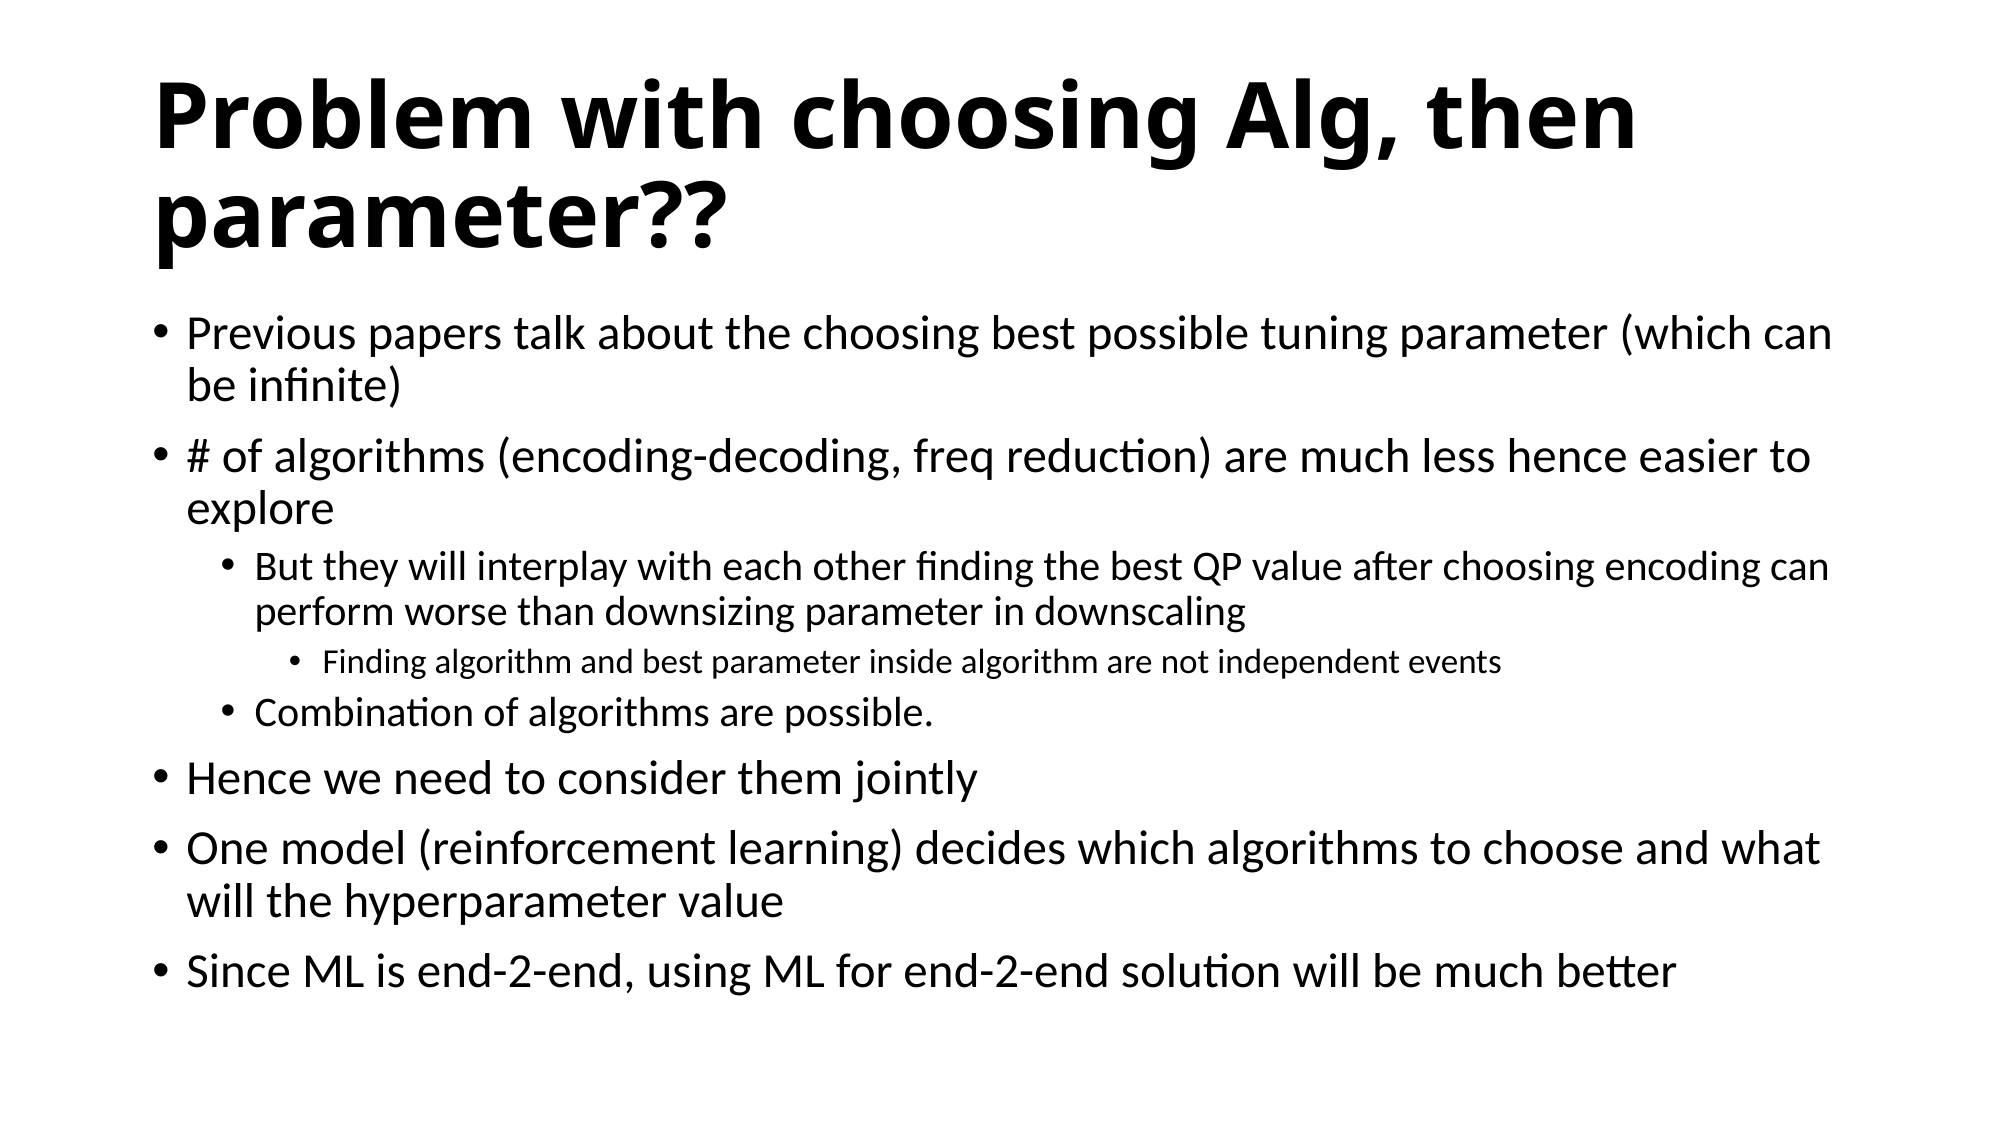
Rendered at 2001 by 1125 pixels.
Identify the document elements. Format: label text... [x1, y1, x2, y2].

title Problem with choosing Alg, then parameter?? [137, 59, 1863, 278]
list Previous papers talk about the choosing best possible tuning parameter (which can be infinite) # of algorithms (encoding-decoding, freq reduction) are much less hence easier to explore But they will interplay with each other finding the best QP value after choosing encoding can perform worse than downsizing parameter in downscaling Finding algorithm and best parameter inside algorithm are not independent events Combination of algorithms are possible. Hence we need to consider them jointly One model (reinforcement learning) decides which algorithms to choose and what will the hyperparameter value Since ML is end-2-end, using ML for end-2-end solution will be much better [137, 299, 1863, 1014]
